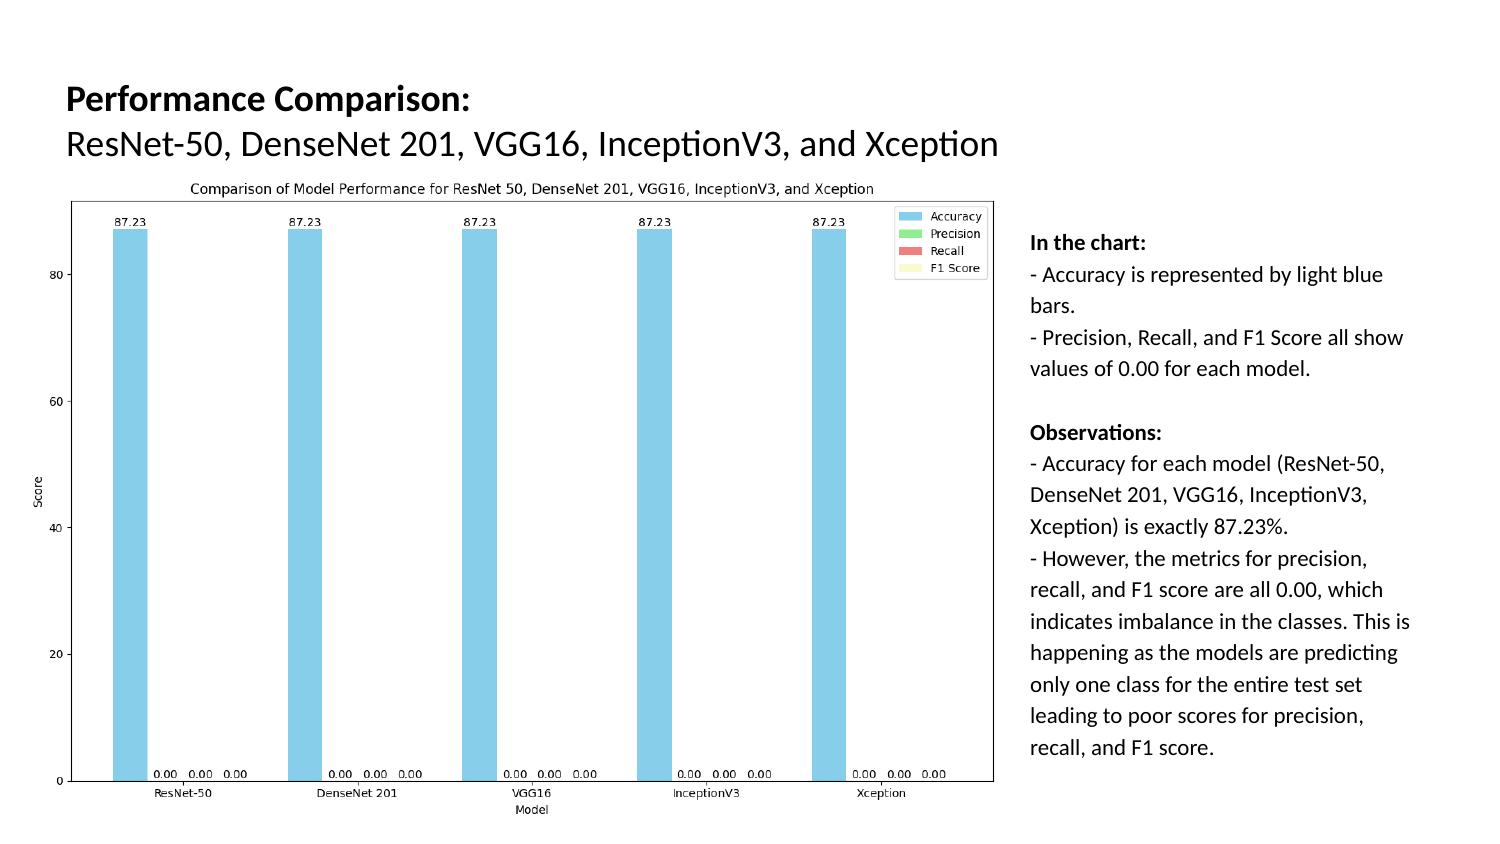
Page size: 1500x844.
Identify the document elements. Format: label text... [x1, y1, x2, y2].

text_box In the chart: - Accuracy is represented by light blue bars. - Precision, Recall, and F1 Score all show values of 0.00 for each model. Observations: - Accuracy for each model (ResNet-50, DenseNet 201, VGG16, InceptionV3, Xception) is exactly 87.23%. - However, the metrics for precision, recall, and F1 score are all 0.00, which indicates imbalance in the classes. This is happening as the models are predicting only one class for the entire test set leading to poor scores for precision, recall, and F1 score. [1015, 208, 1435, 785]
picture [24, 174, 1001, 824]
title Performance Comparison: ResNet-50, DenseNet 201, VGG16, InceptionV3, and Xception [51, 59, 1449, 167]
